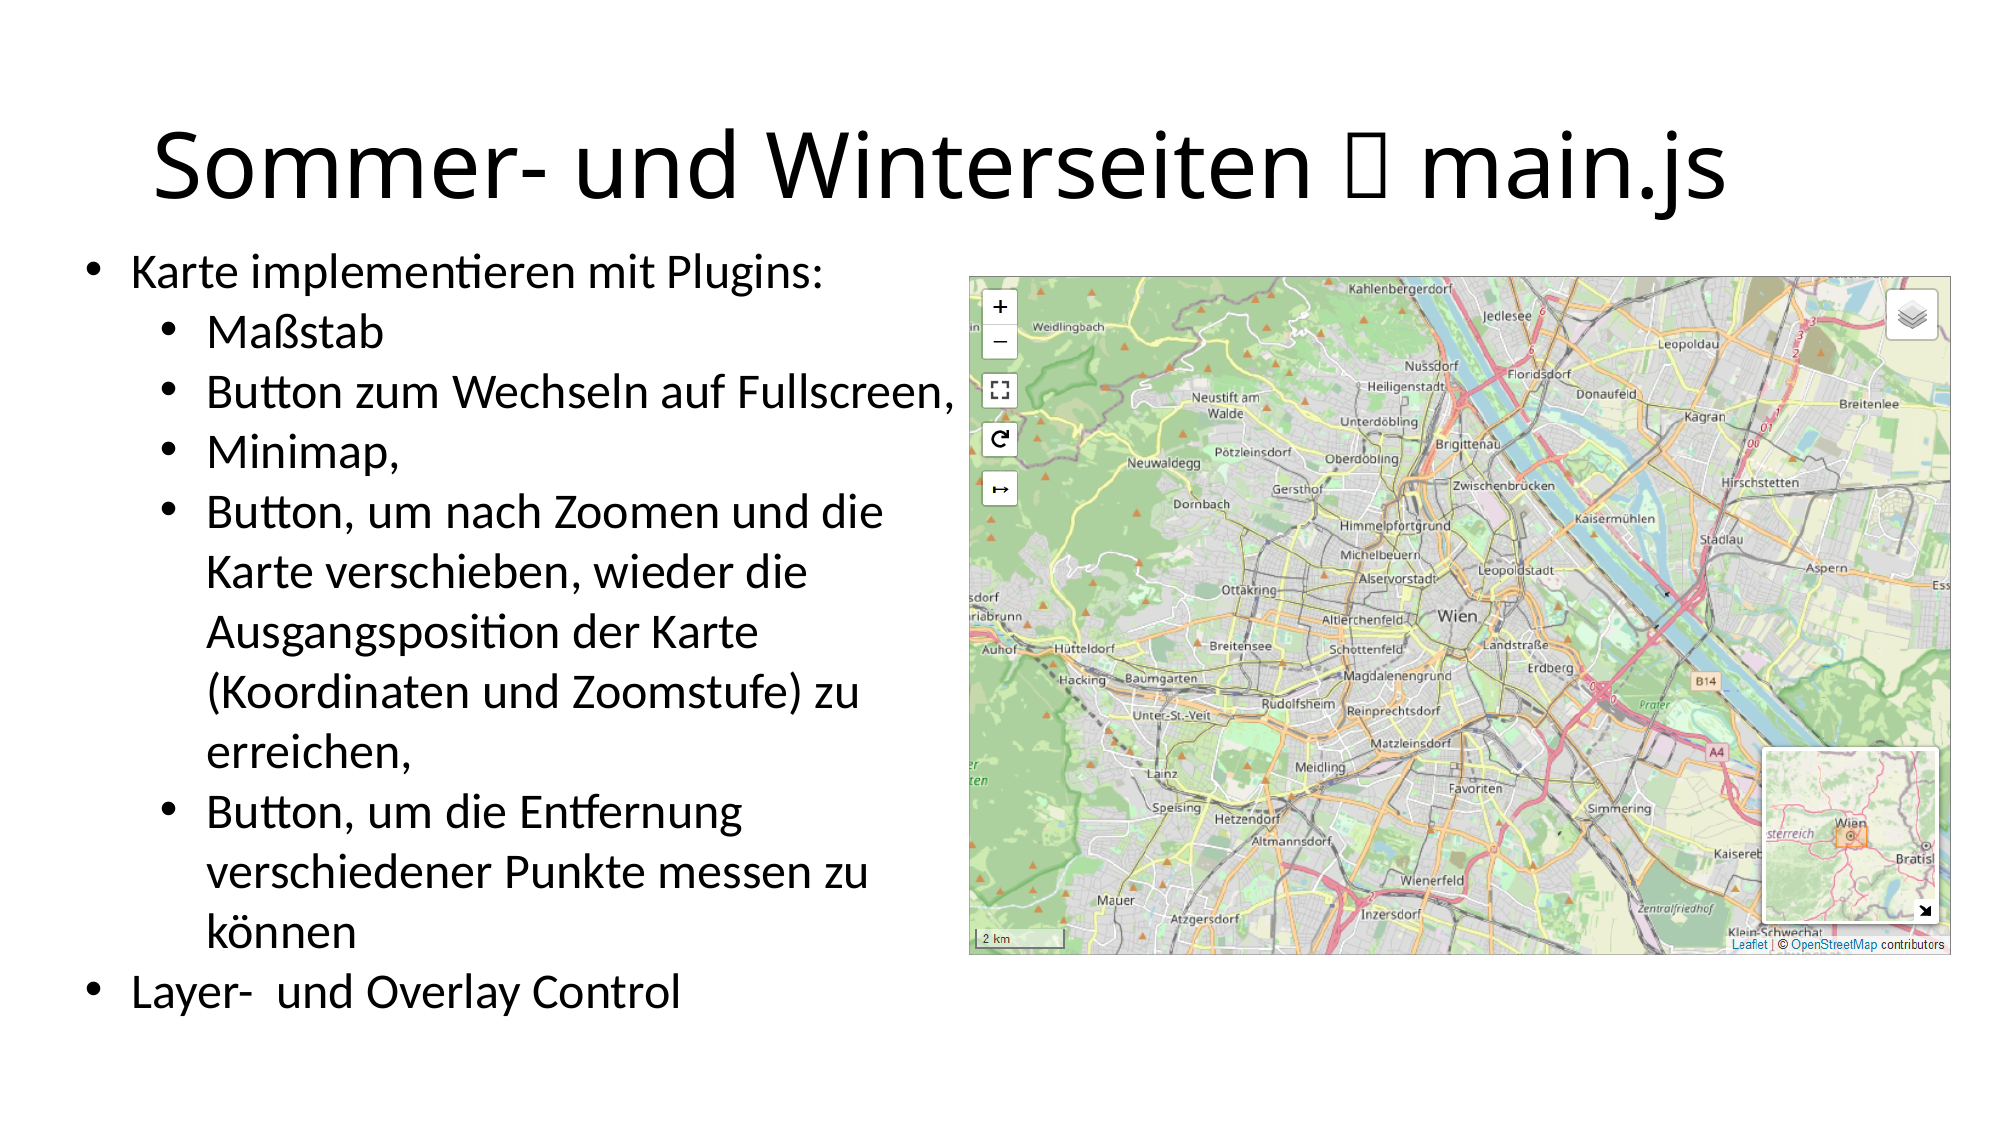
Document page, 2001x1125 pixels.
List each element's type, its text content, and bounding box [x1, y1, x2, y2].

text_box Karte implementieren mit Plugins: Maßstab Button zum Wechseln auf Fullscreen, Minimap, Button, um nach Zoomen und die Karte verschieben, wieder die Ausgangsposition der Karte (Koordinaten und Zoomstufe) zu erreichen, Button, um die Entfernung verschiedener Punkte messen zu können Layer- und Overlay Control [70, 231, 986, 1026]
title Sommer- und Winterseiten  main.js [137, 59, 1863, 262]
picture [952, 262, 1965, 971]
